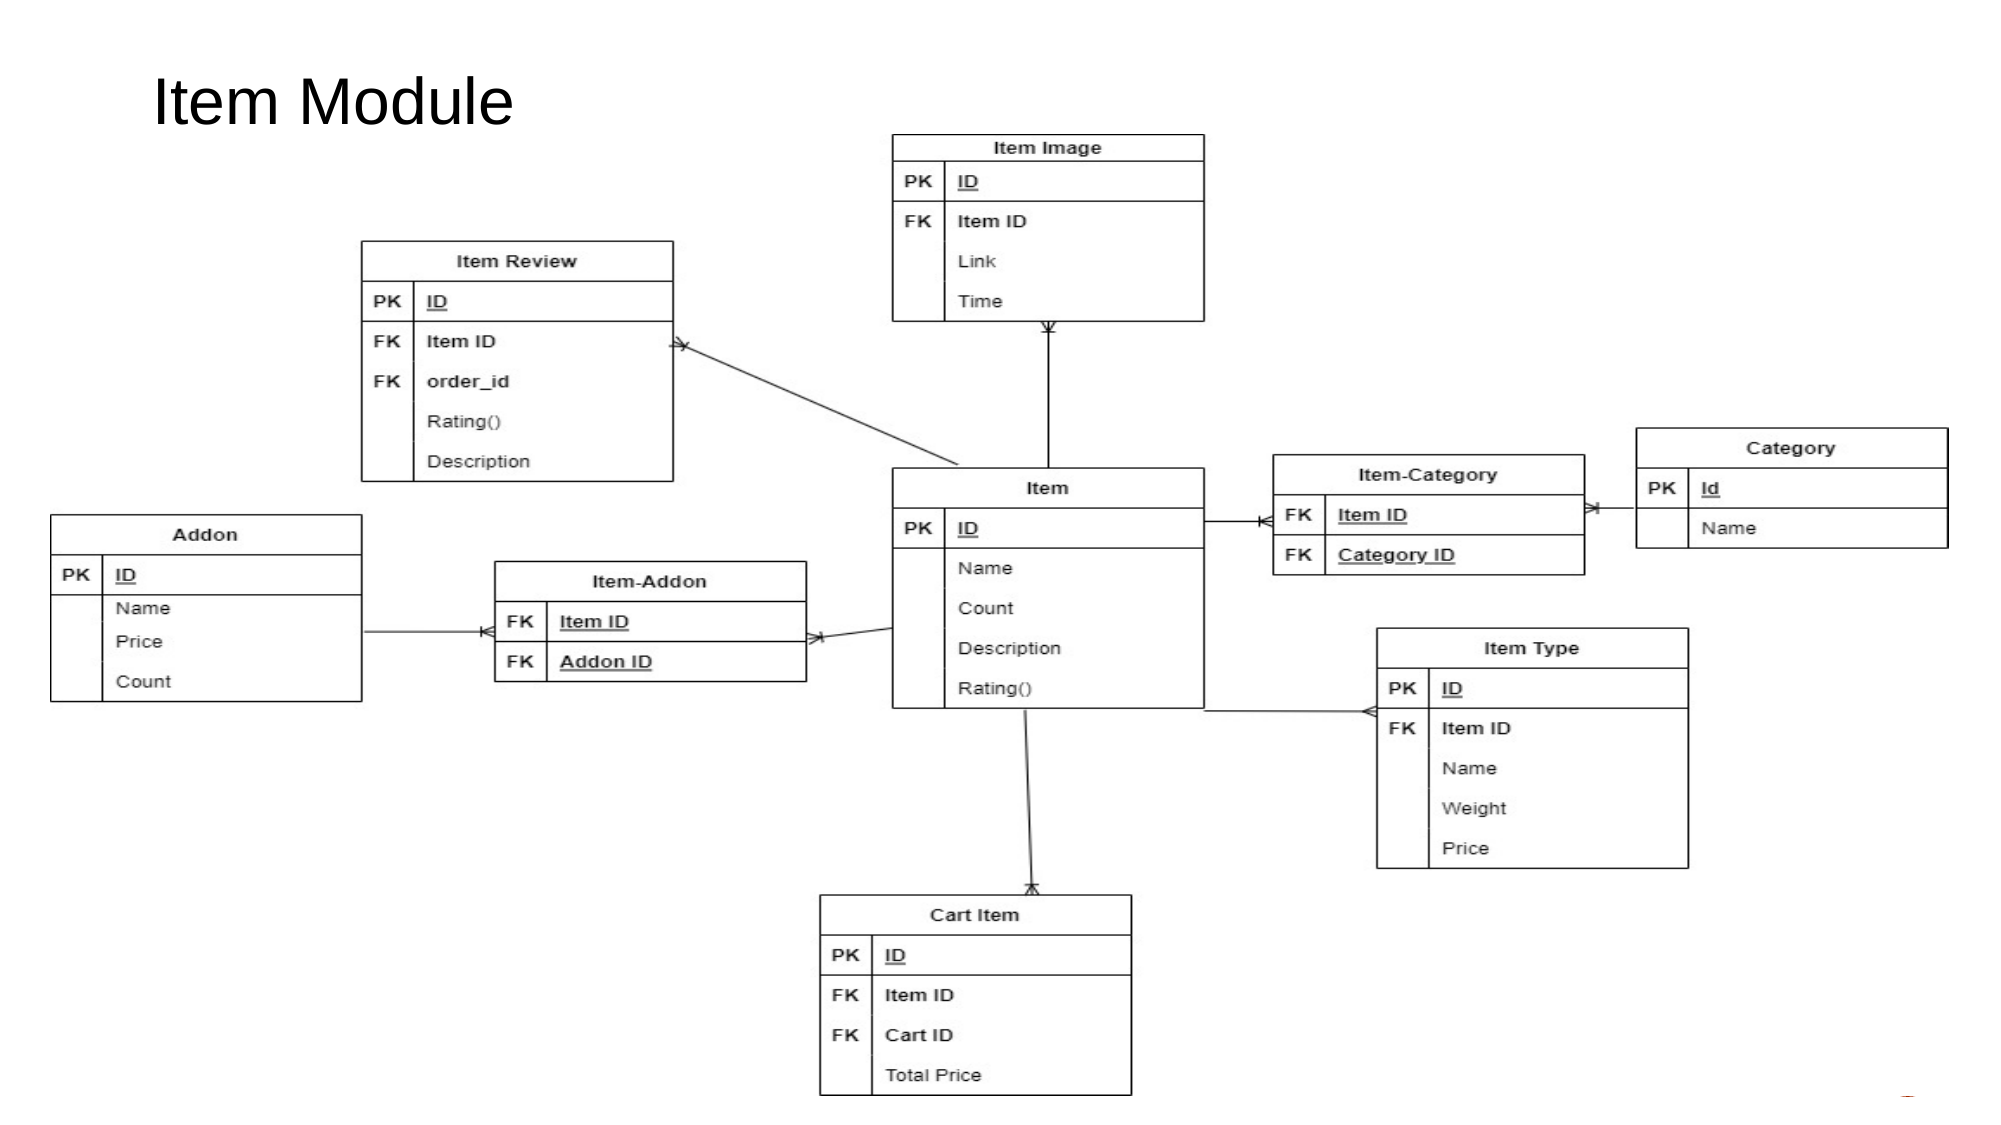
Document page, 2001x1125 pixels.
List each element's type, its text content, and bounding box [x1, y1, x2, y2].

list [49, 134, 1949, 1096]
title Item Module [137, 59, 1863, 132]
